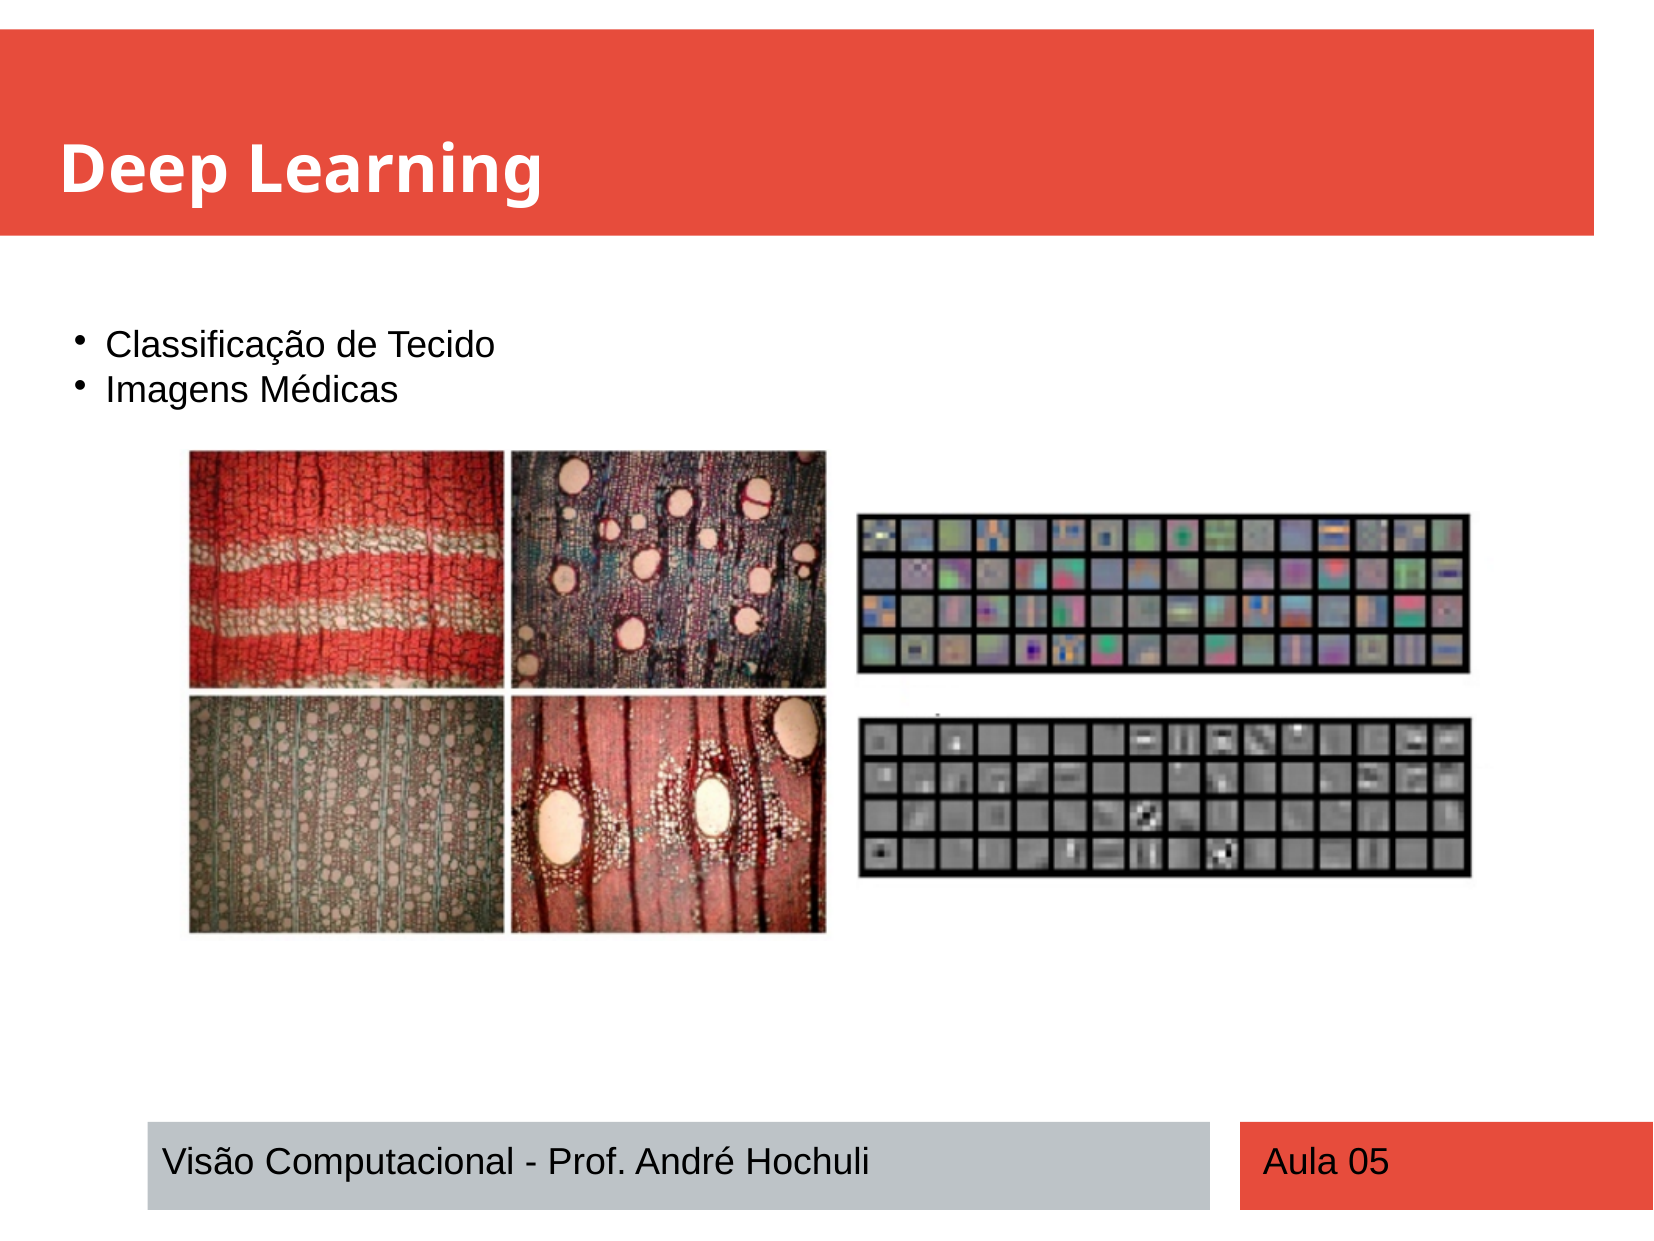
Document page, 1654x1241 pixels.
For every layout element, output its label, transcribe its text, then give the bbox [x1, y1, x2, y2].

text_box [58, 299, 1565, 1067]
picture [176, 449, 1495, 941]
text_box Deep Learning [58, 58, 1594, 206]
text_box Aula 05 [1248, 1129, 1623, 1189]
text_box Classificação de Tecido Imagens Médicas [59, 310, 1424, 1057]
text_box Visão Computacional - Prof. André Hochuli [147, 1129, 1205, 1189]
